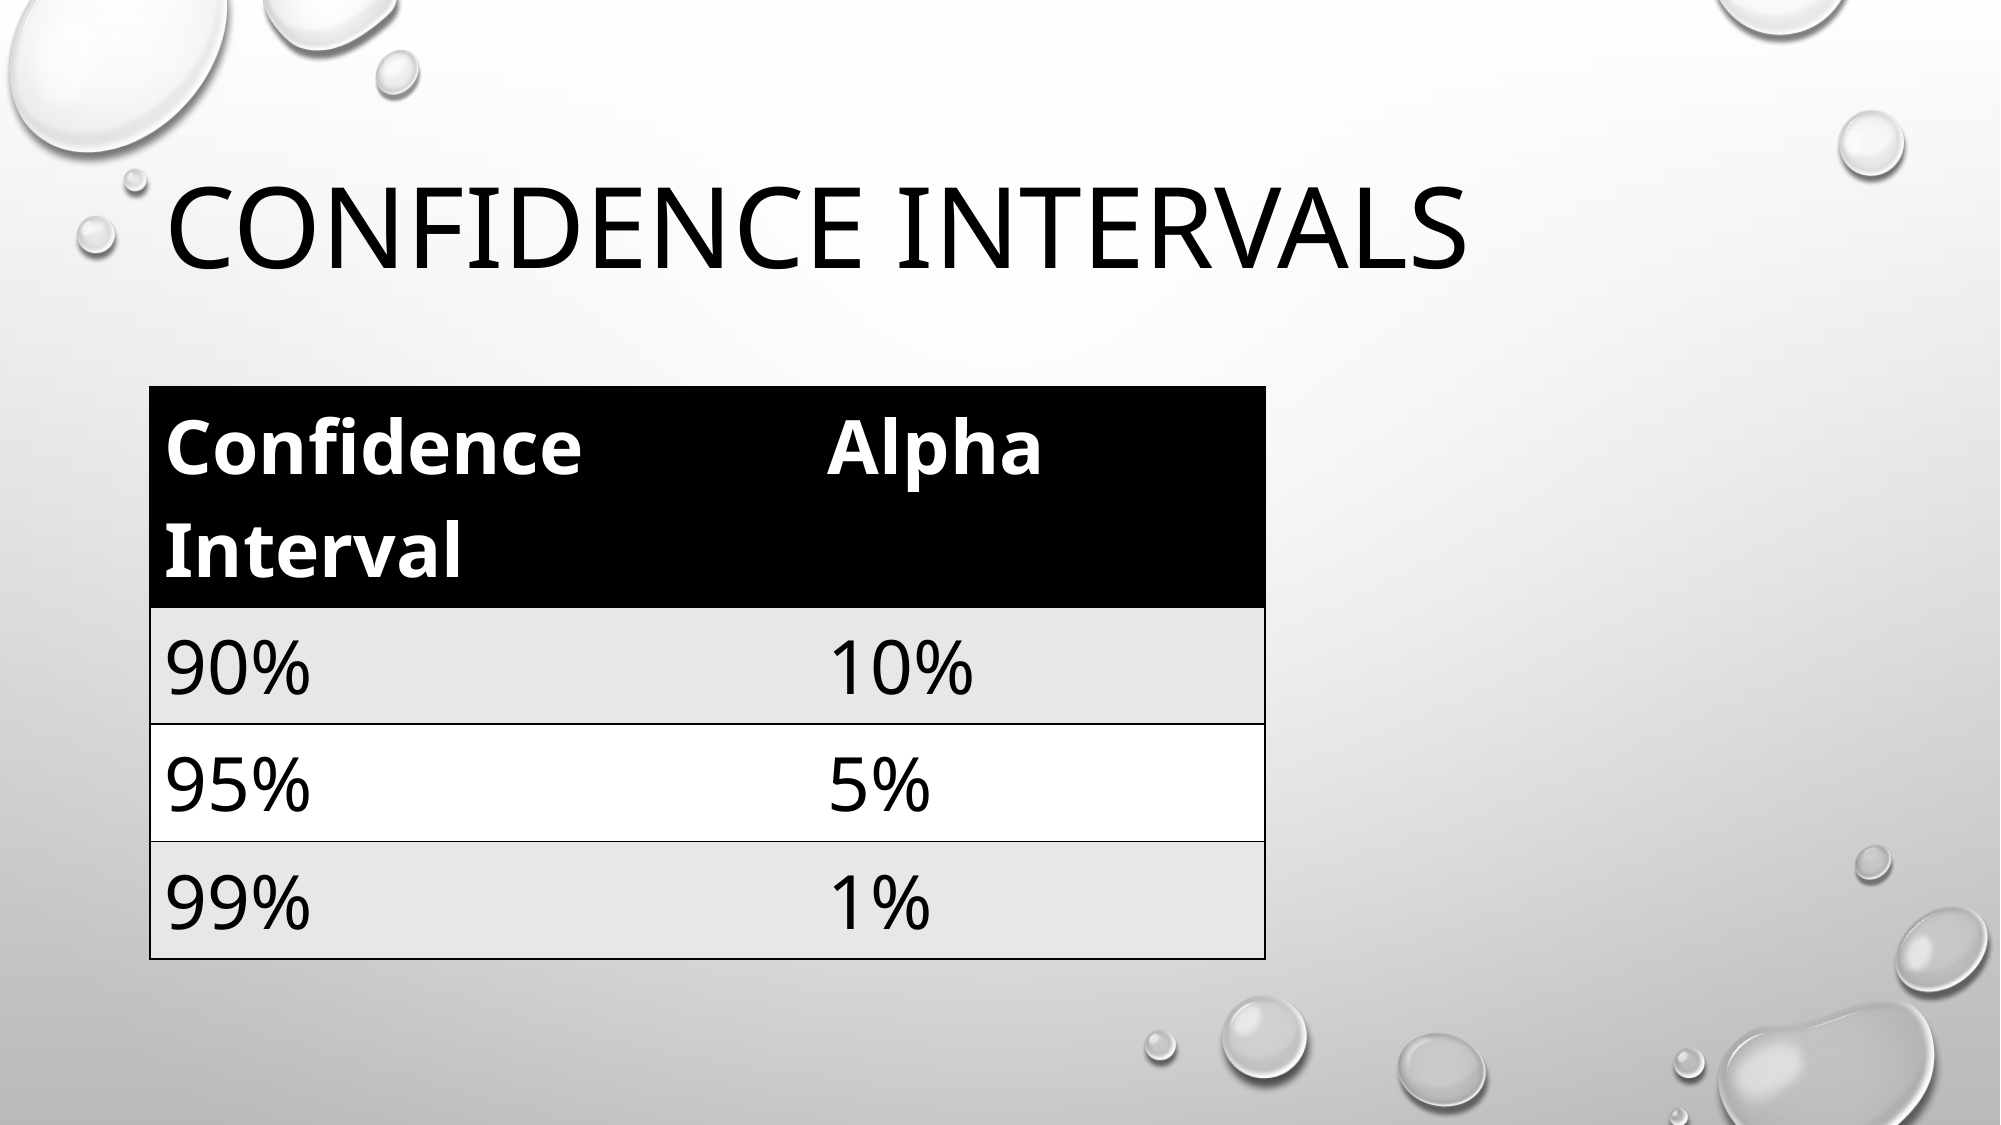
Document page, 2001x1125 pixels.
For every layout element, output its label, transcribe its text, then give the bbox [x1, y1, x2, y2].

table_header Confidence Interval [151, 388, 813, 606]
title Confidence Intervals [149, 101, 1851, 364]
table_cell 90% [151, 608, 813, 723]
table_cell 10% [813, 608, 1264, 723]
picture [0, 0, 2000, 1125]
table_header Alpha [813, 388, 1264, 606]
table_cell 1% [813, 842, 1264, 958]
table_cell 5% [813, 725, 1264, 841]
table_cell 99% [151, 842, 813, 958]
table_cell 95% [151, 725, 813, 841]
